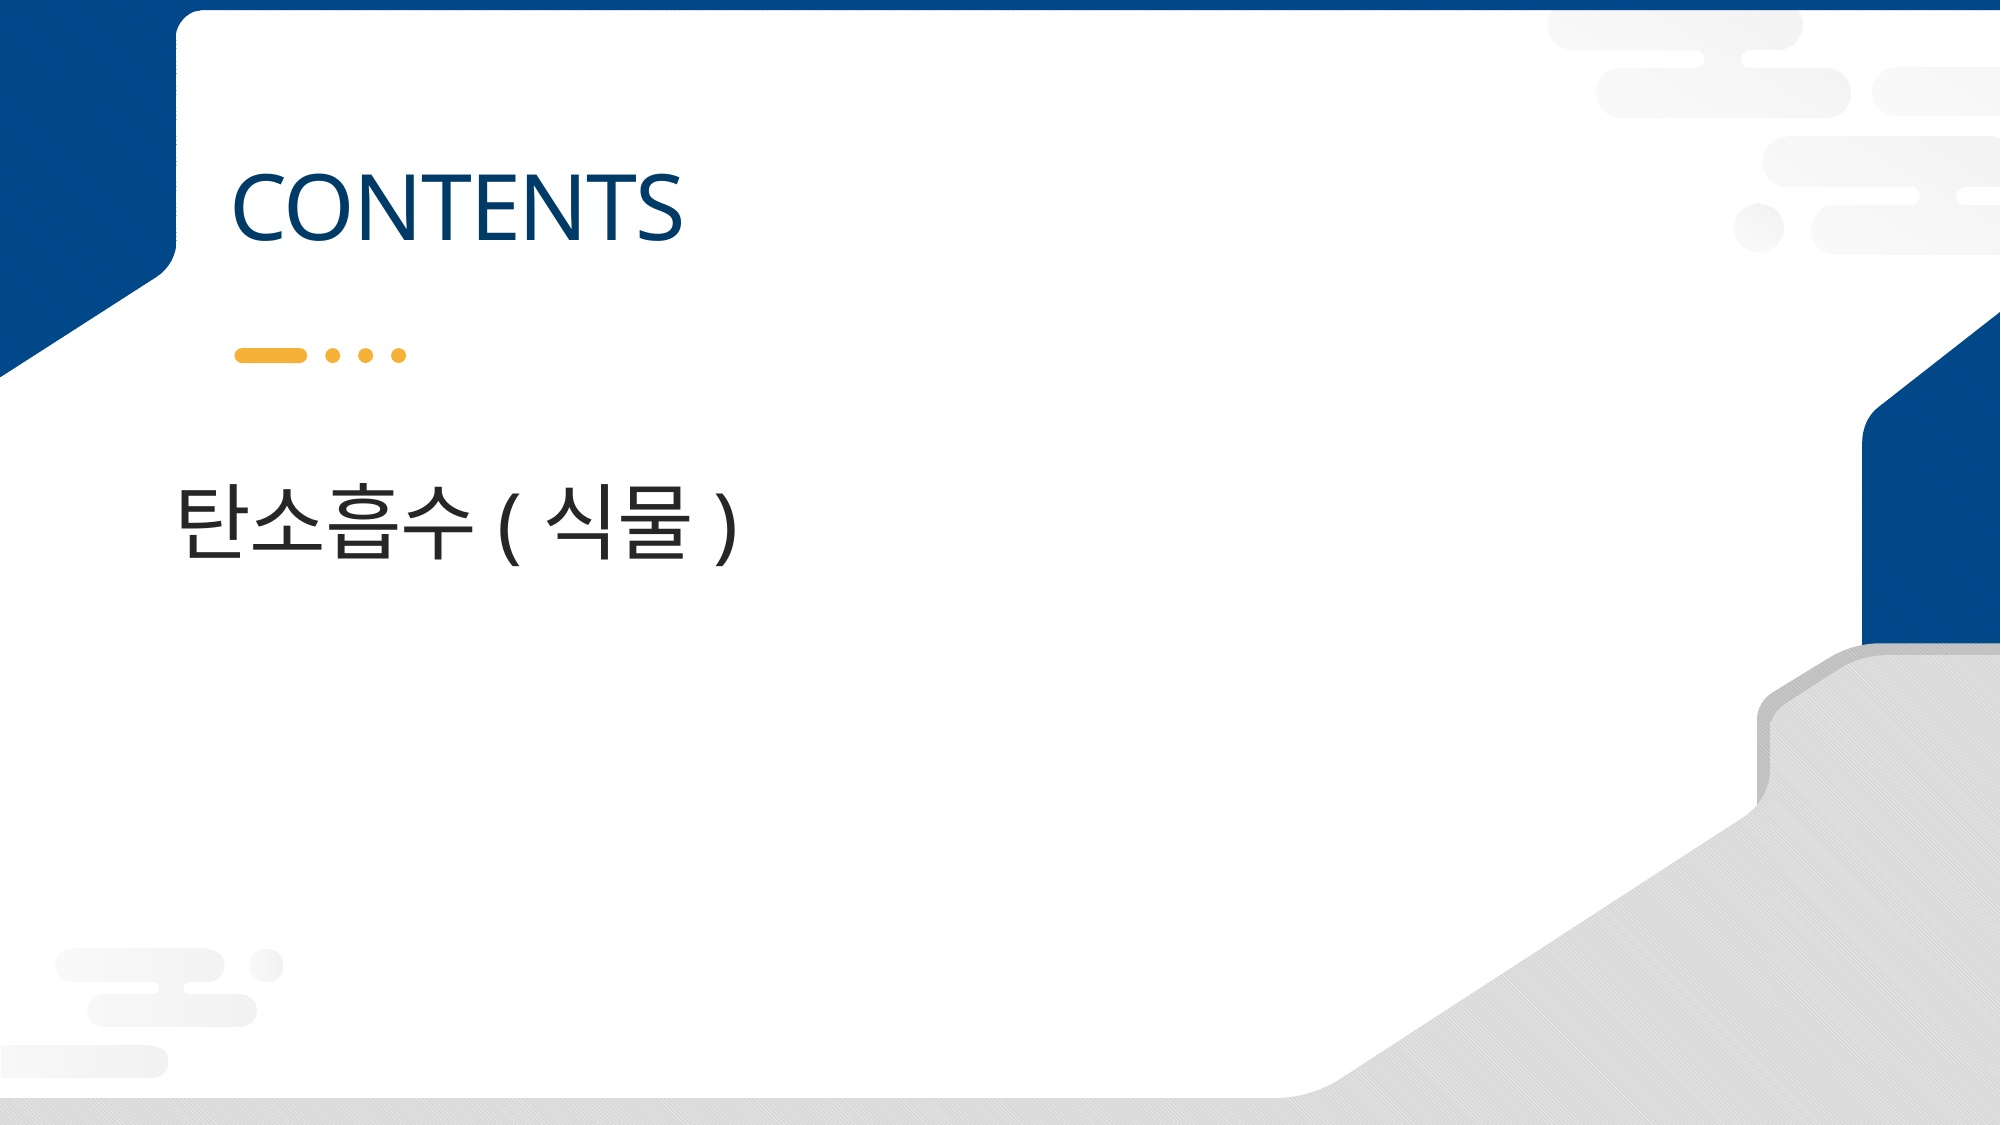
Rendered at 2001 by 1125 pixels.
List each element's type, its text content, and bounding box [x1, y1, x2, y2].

text_box 탄소흡수(식물) [174, 420, 739, 571]
